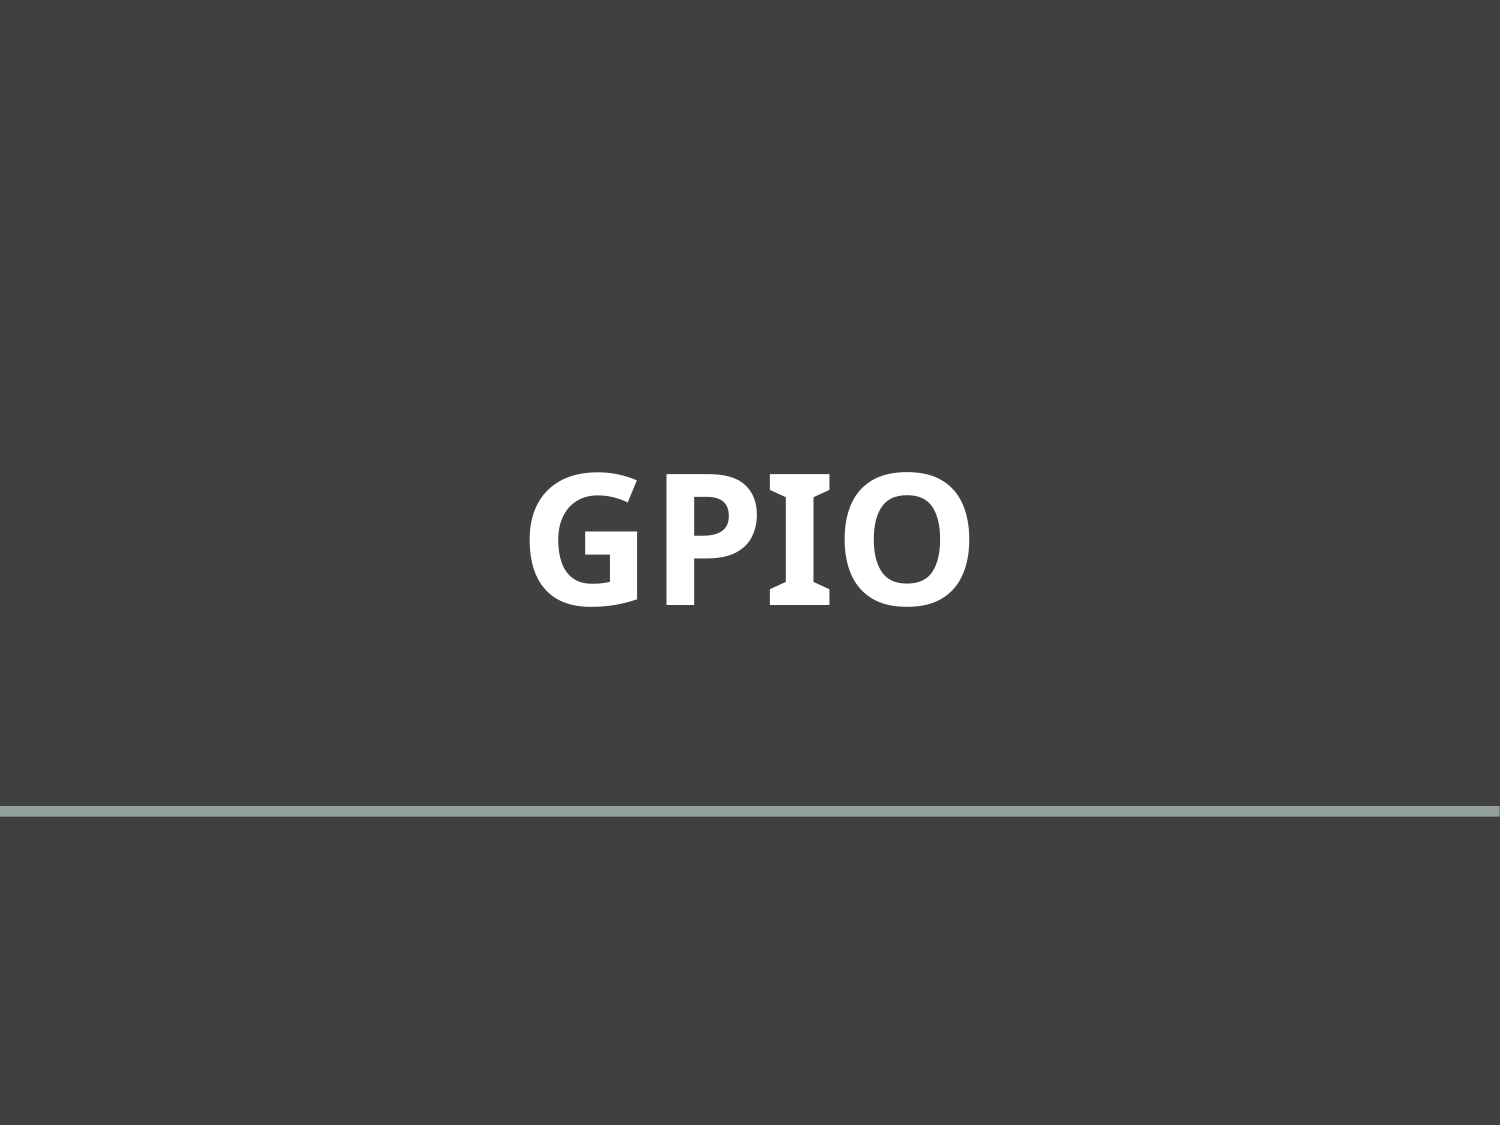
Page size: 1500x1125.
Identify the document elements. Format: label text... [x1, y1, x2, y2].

title GPIO [323, 311, 1177, 643]
